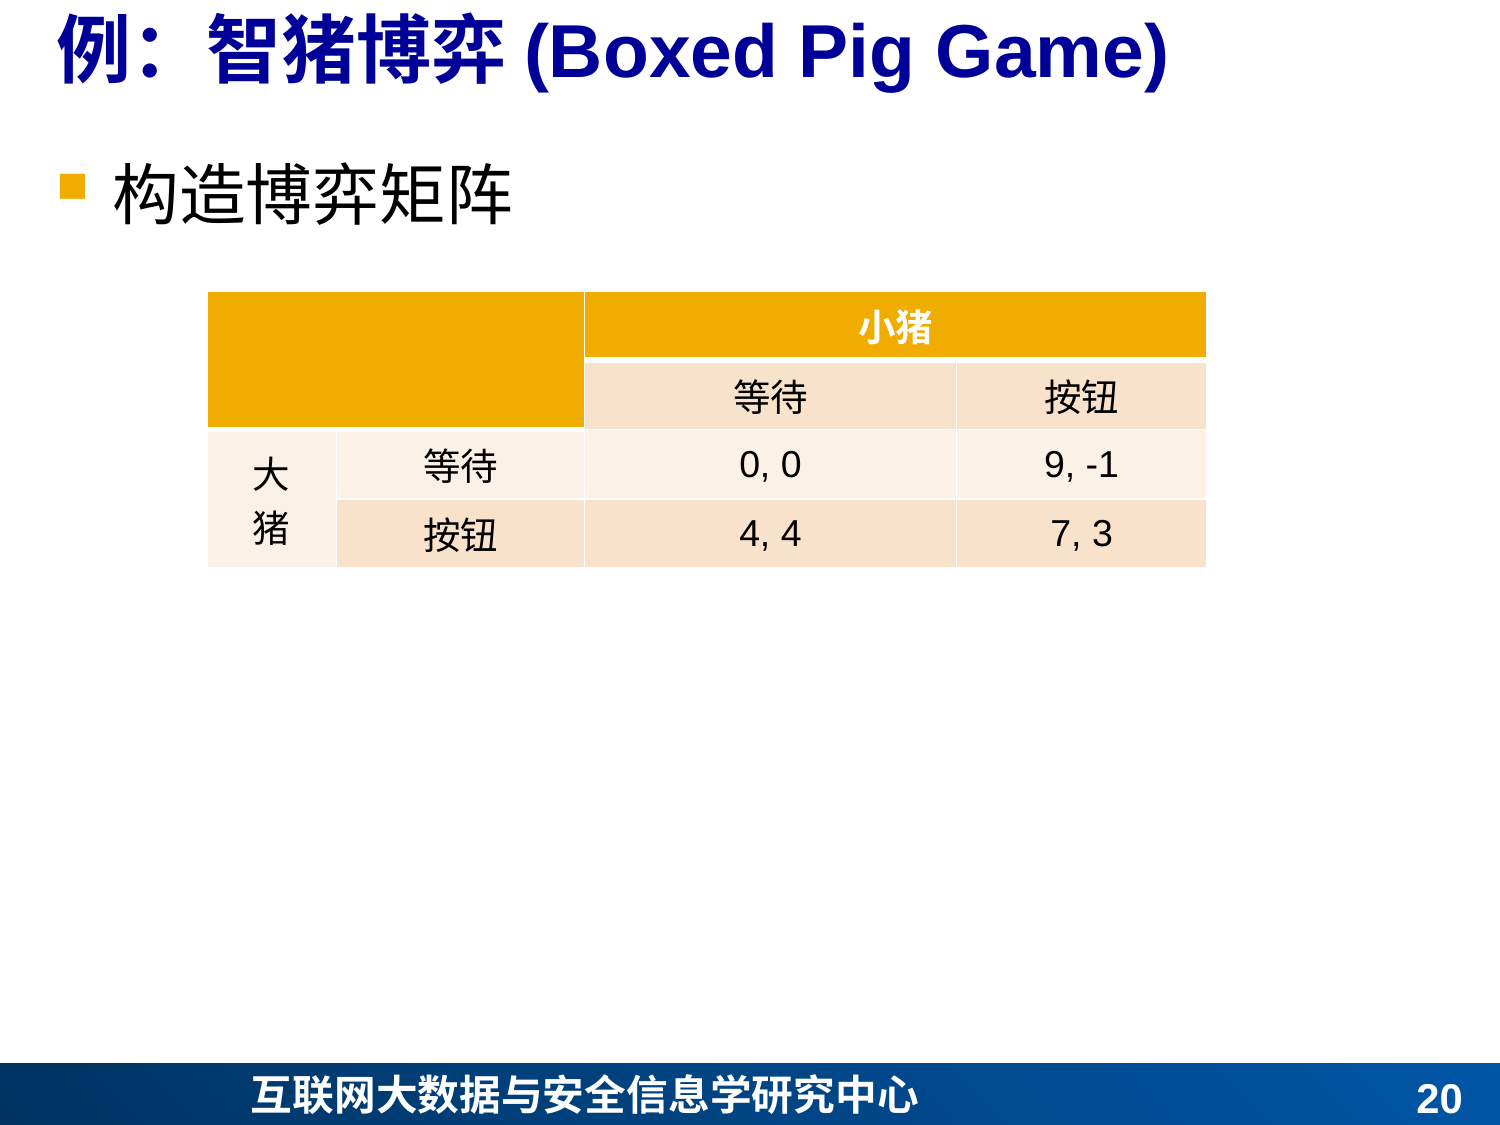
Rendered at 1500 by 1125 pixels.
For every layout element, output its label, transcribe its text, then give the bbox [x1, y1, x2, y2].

slide_number 19 [1127, 1063, 1479, 1125]
list 构造博弈矩阵 [41, 144, 1459, 1012]
title 例：智猪博弈(Boxed Pig Game) [41, 0, 1500, 114]
